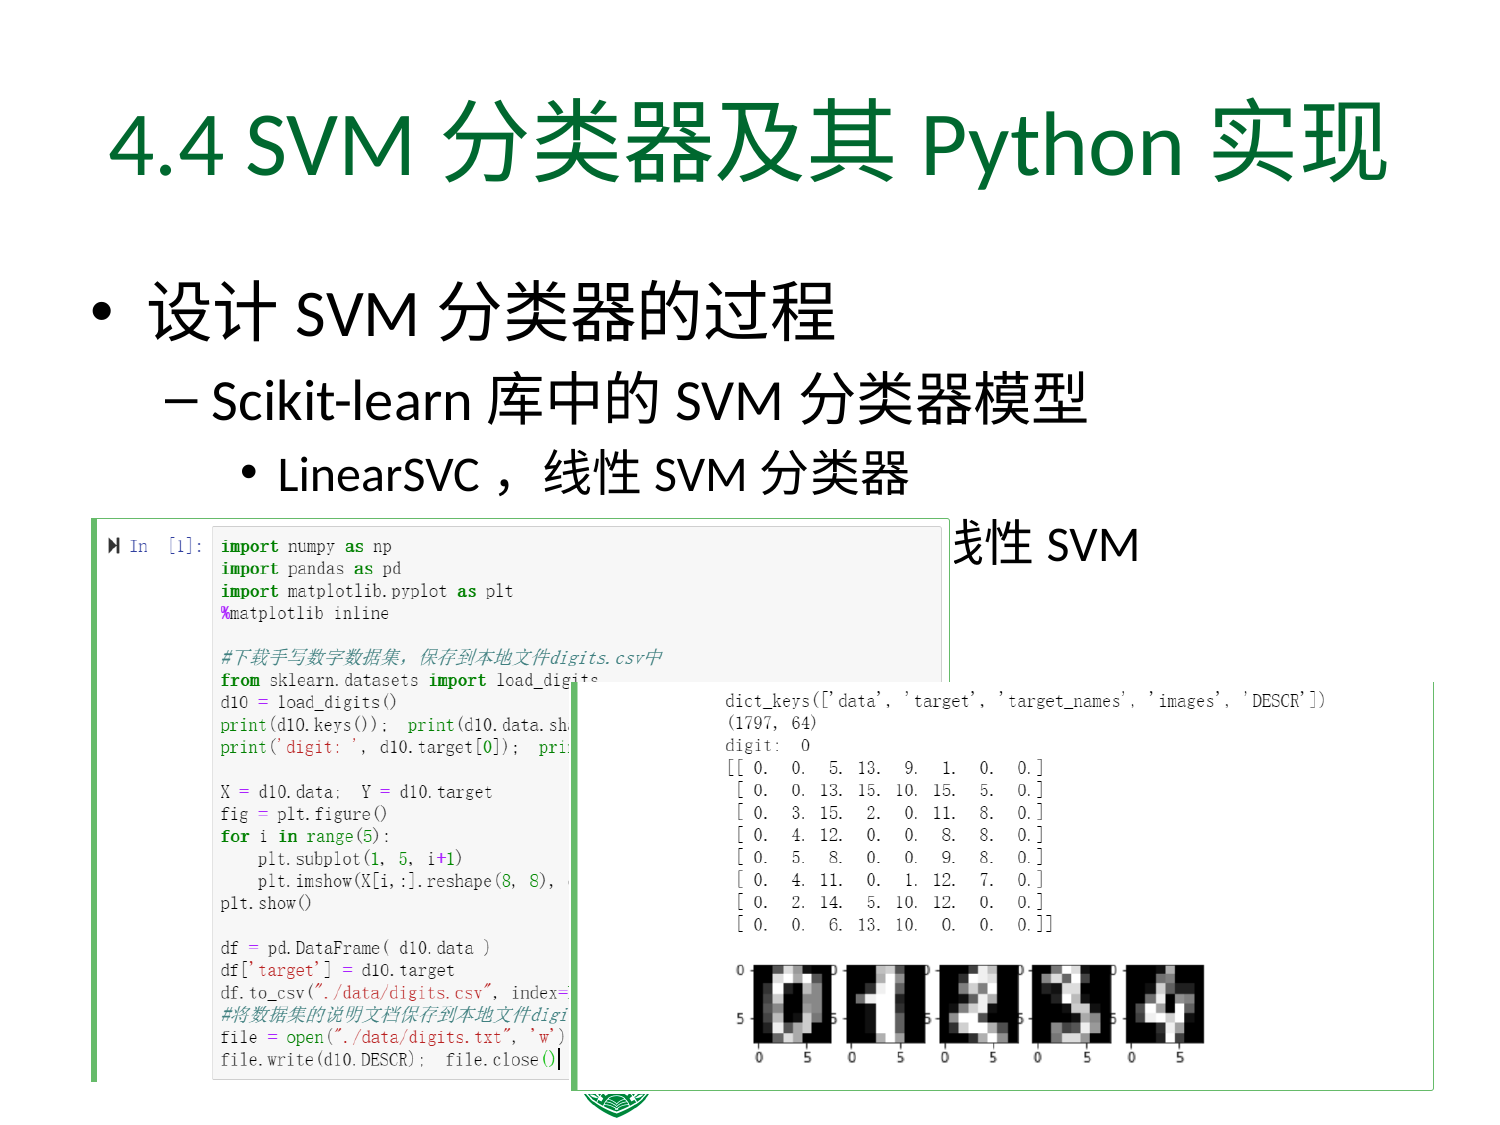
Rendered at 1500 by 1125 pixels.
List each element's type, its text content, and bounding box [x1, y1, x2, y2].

title 4.4 SVM分类器及其Python实现 [75, 45, 1425, 233]
picture [88, 514, 1436, 1119]
list 设计SVM分类器的过程 Scikit-learn库中的SVM分类器模型 LinearSVC，线性SVM分类器 SVC，同时支持线性SVM和非线性SVM [75, 262, 1425, 1005]
